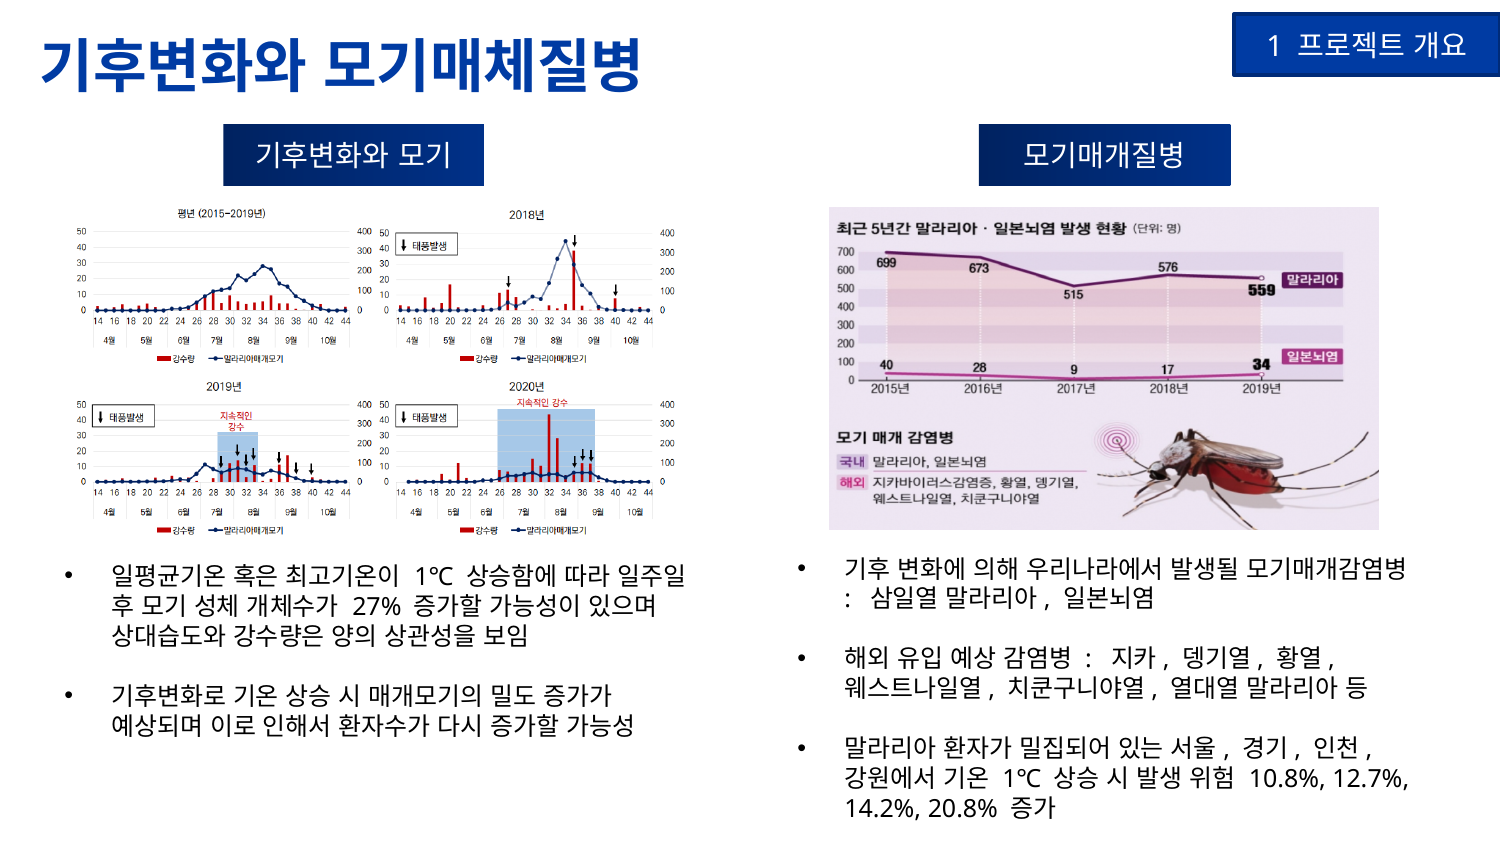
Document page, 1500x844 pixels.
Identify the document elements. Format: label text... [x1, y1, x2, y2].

text_box 모기매개질병 [977, 123, 1233, 187]
text_box 기후변화와 모기 [221, 123, 486, 187]
text_box 1 프로젝트 개요 [1232, 12, 1500, 77]
title 기후변화와 모기매체질병 [24, 14, 1291, 109]
text_box 기후 변화에 의해 우리나라에서 발생될 모기매개감염병 : 삼일열 말라리아, 일본뇌염 해외 유입 예상 감염병 : 지카, 뎅기열, 황열, 웨스트나일열, 치쿤구니야열, 열대열 말라리아 등 말라리아 환자가 밀집되어 있는 서울, 경기, 인천, 강원에서 기온 1℃ 상승 시 발생 위험 10.8%, 12.7%, 14.2%, 20.8% 증가 [782, 545, 1427, 830]
picture [829, 207, 1379, 530]
text_box 일평균기온 혹은 최고기온이 1℃ 상승함에 따라 일주일 후 모기 성체 개체수가 27% 증가할 가능성이 있으며 상대습도와 강수량은 양의 상관성을 보임 기후변화로 기온 상승 시 매개모기의 밀도 증가가 예상되며 이로 인해서 환자수가 다시 증가할 가능성 [49, 552, 705, 748]
picture [74, 196, 681, 542]
